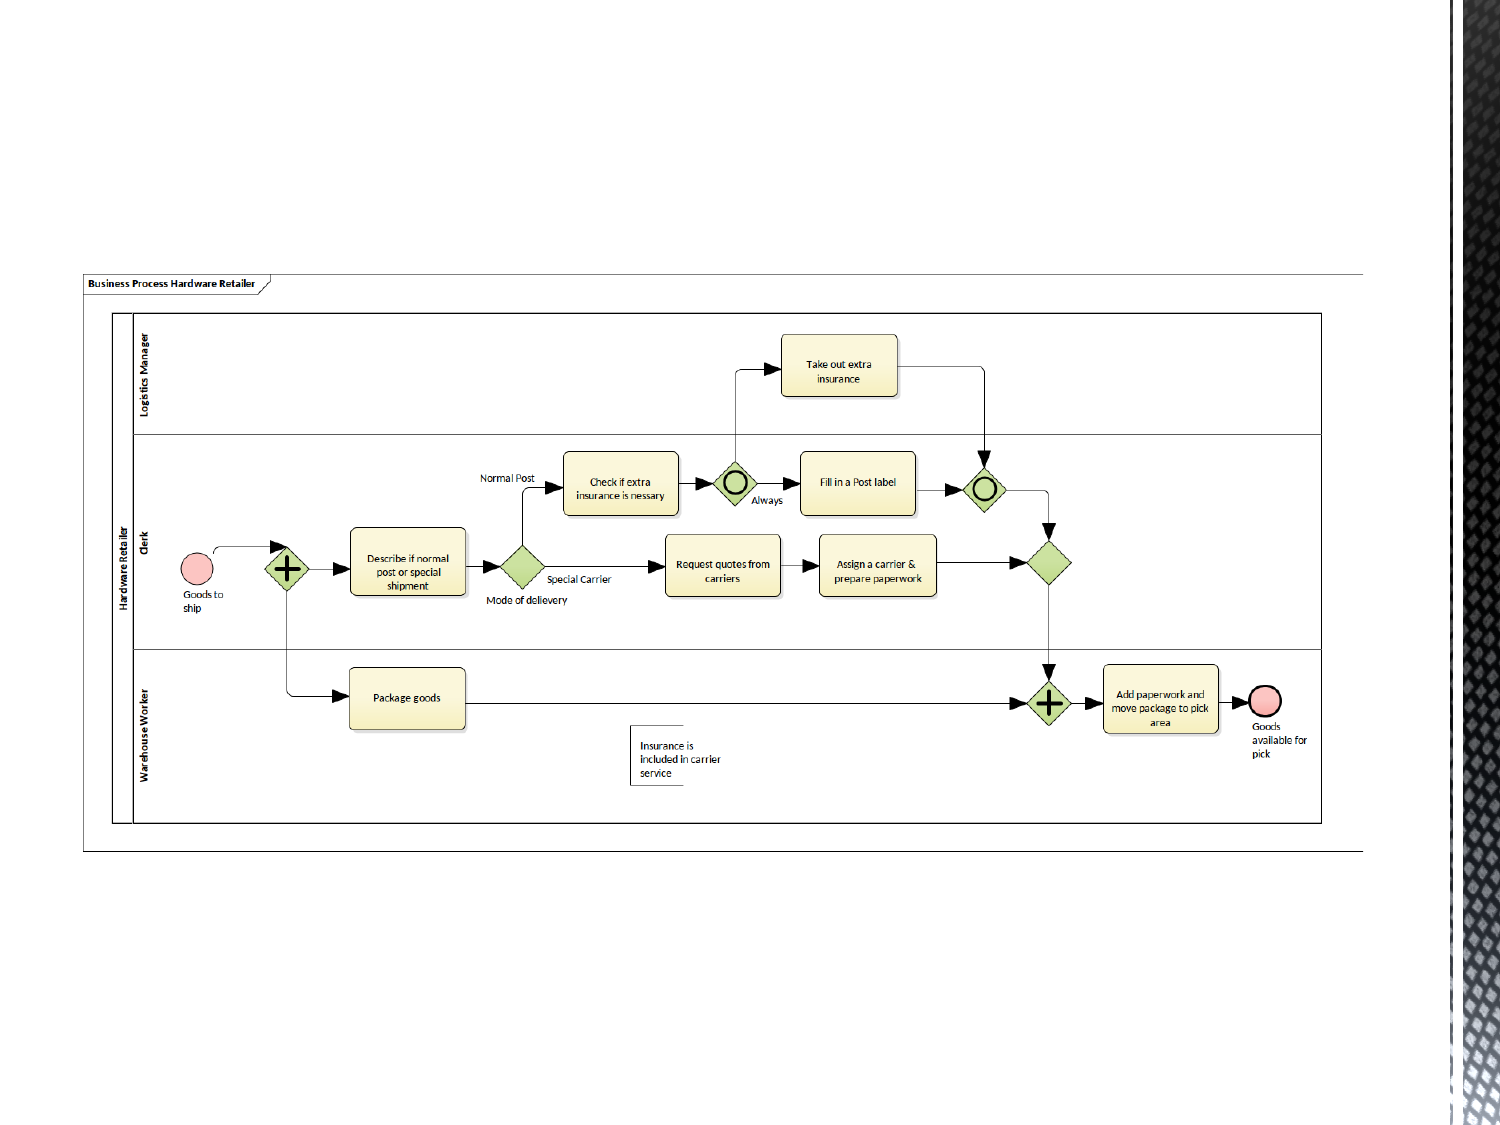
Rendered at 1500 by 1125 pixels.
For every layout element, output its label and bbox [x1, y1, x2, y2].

picture [1447, 0, 1500, 1125]
picture [76, 267, 1364, 858]
